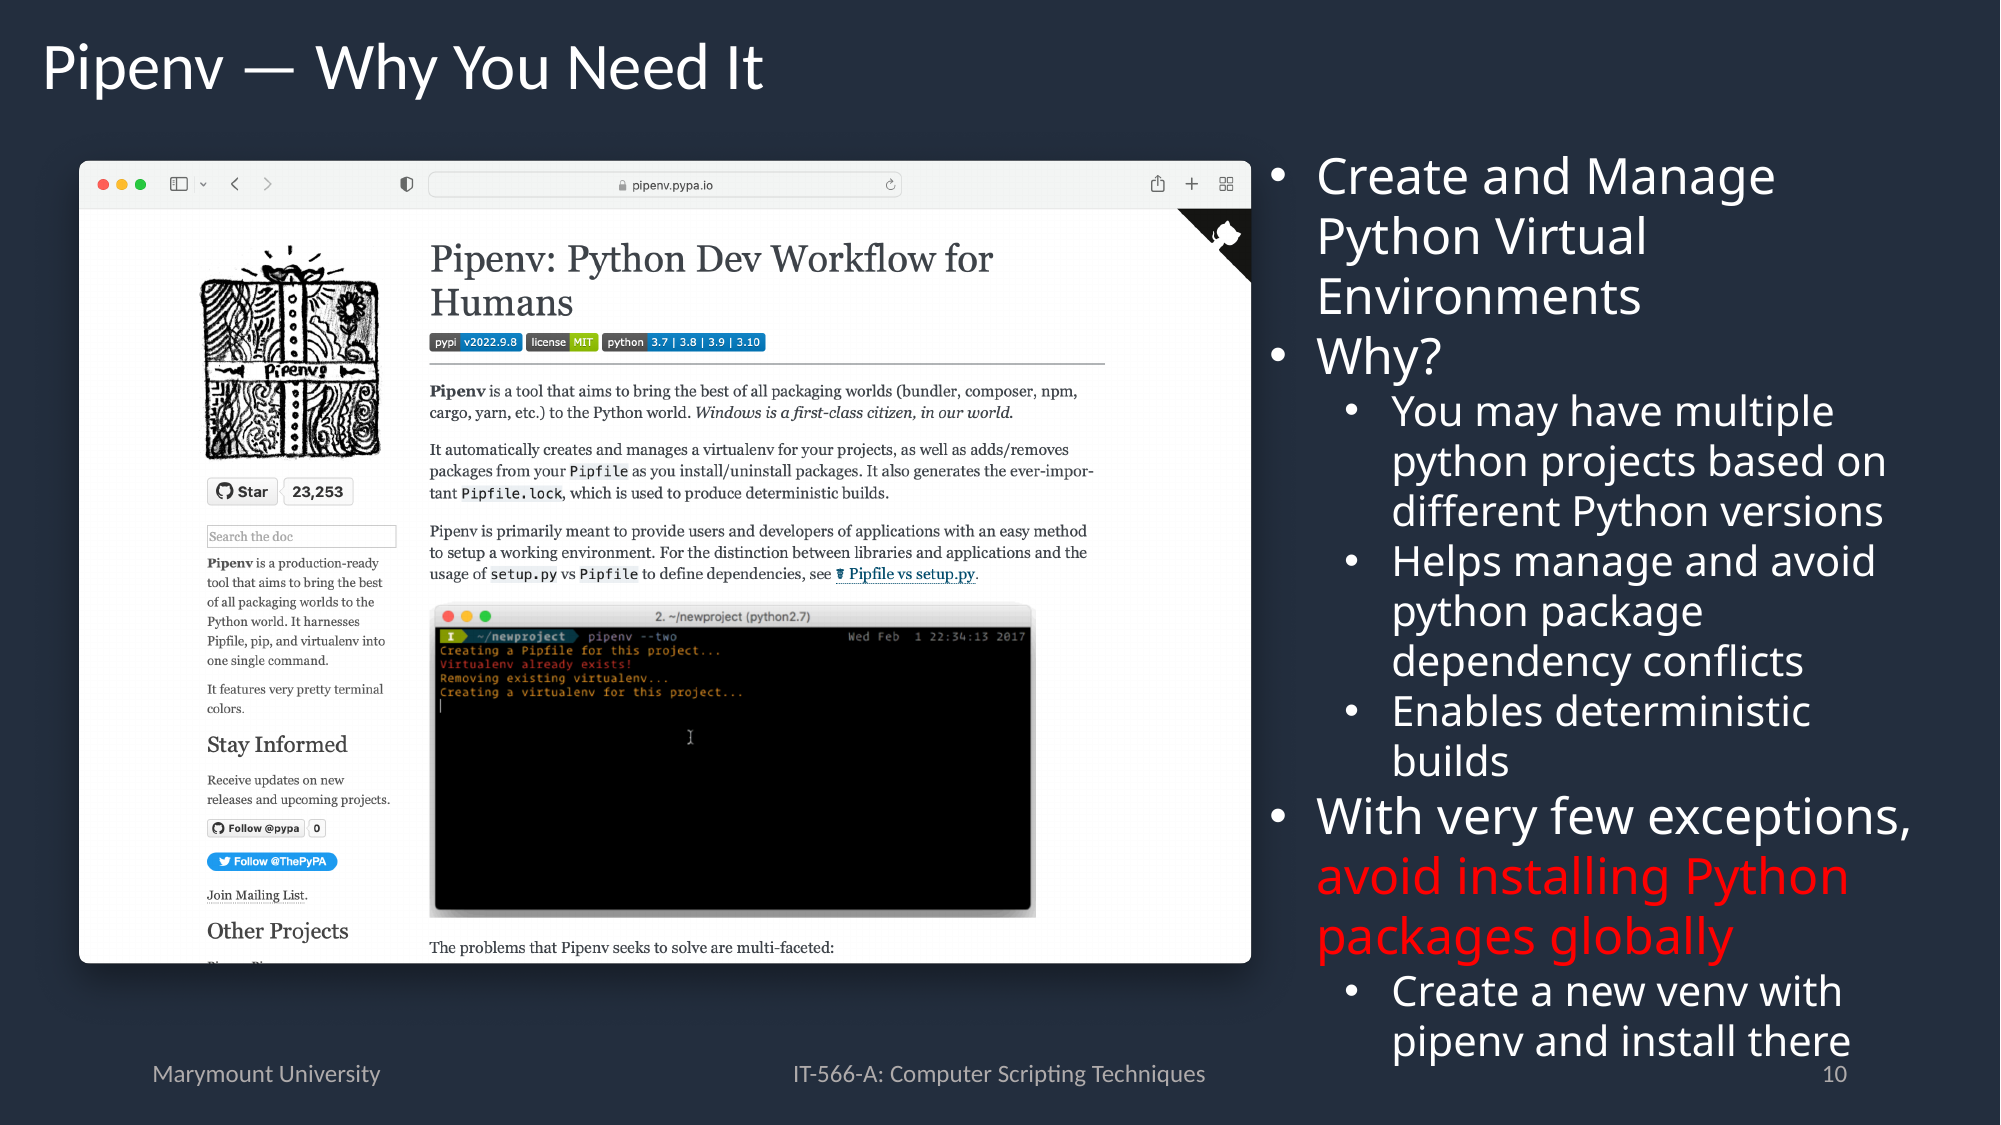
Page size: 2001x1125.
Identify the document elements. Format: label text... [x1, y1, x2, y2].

title Pipenv — Why You Need It [27, 22, 1977, 115]
footer IT-566-A: Computer Scripting Techniques [662, 1042, 1338, 1103]
slide_number 10 [1412, 1073, 1863, 1103]
picture [27, 125, 1303, 1032]
slide_number Marymount University [137, 1042, 588, 1103]
text_box Create and Manage Python Virtual Environments Why? You may have multiple python projects based on different Python versions Helps manage and avoid python package dependency conflicts Enables deterministic builds With very few exceptions, avoid installing Python packages globally Create a new venv with pipenv and install there [1254, 137, 1944, 1073]
